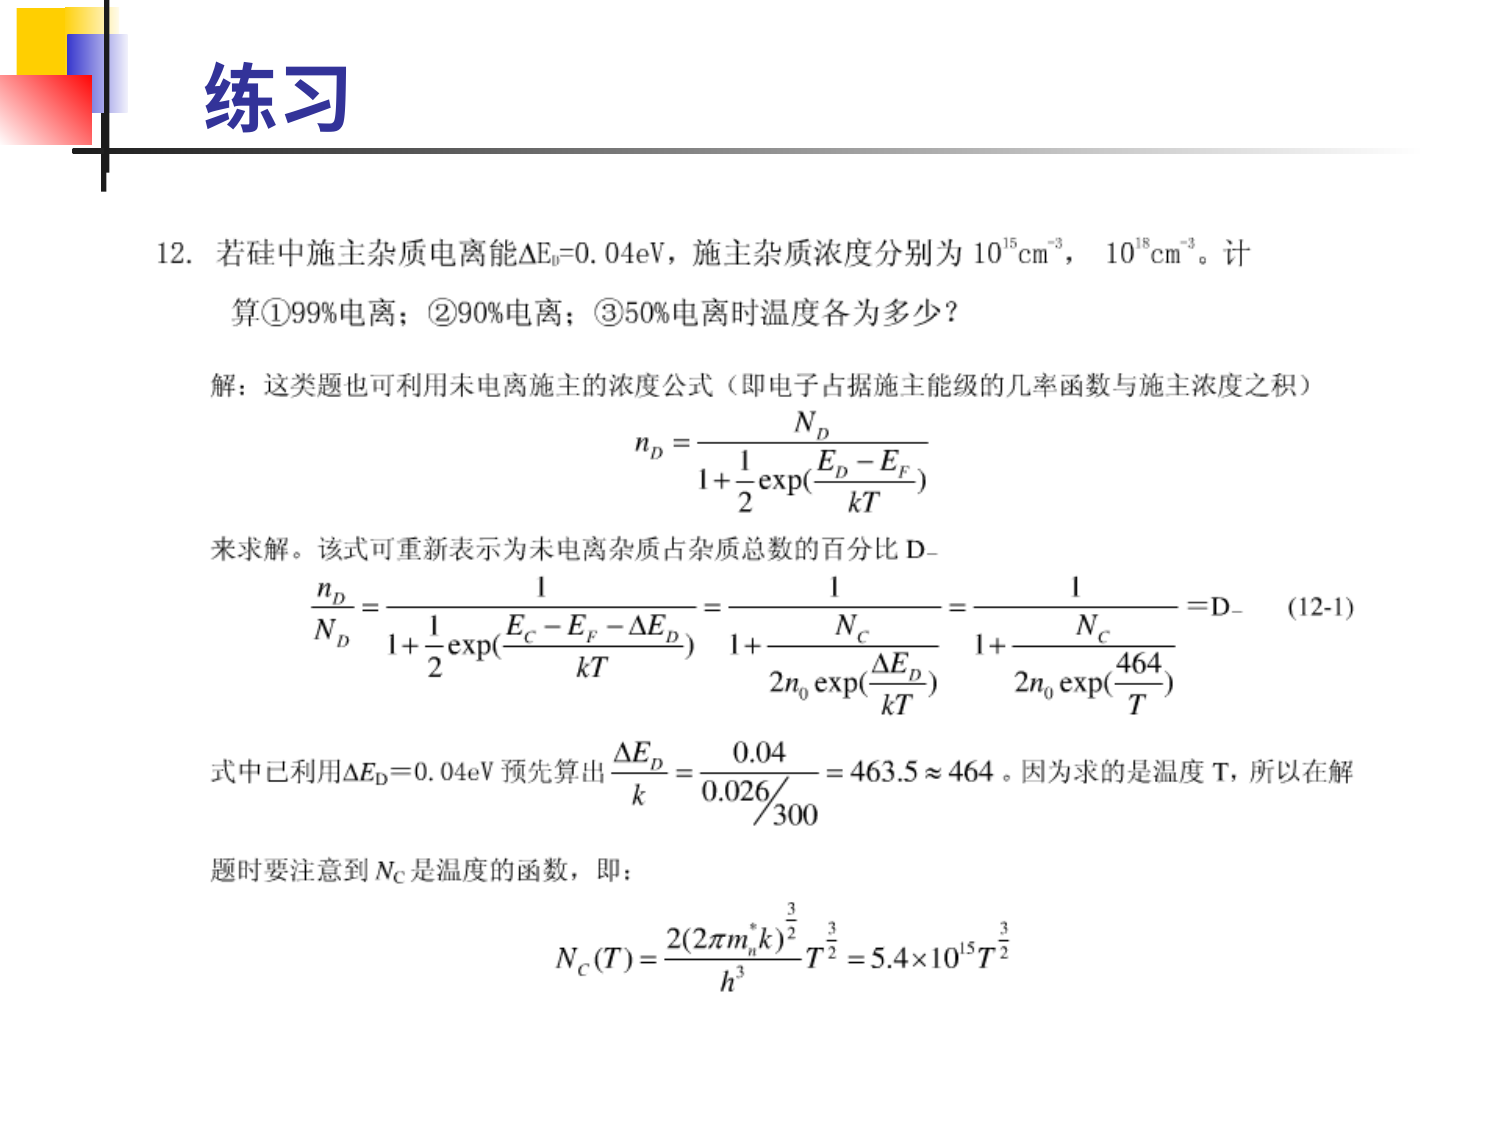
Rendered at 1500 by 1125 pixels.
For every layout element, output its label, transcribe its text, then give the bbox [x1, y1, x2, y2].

picture [135, 219, 1278, 336]
picture [183, 361, 1373, 1009]
title 练习 [188, 1, 1468, 149]
